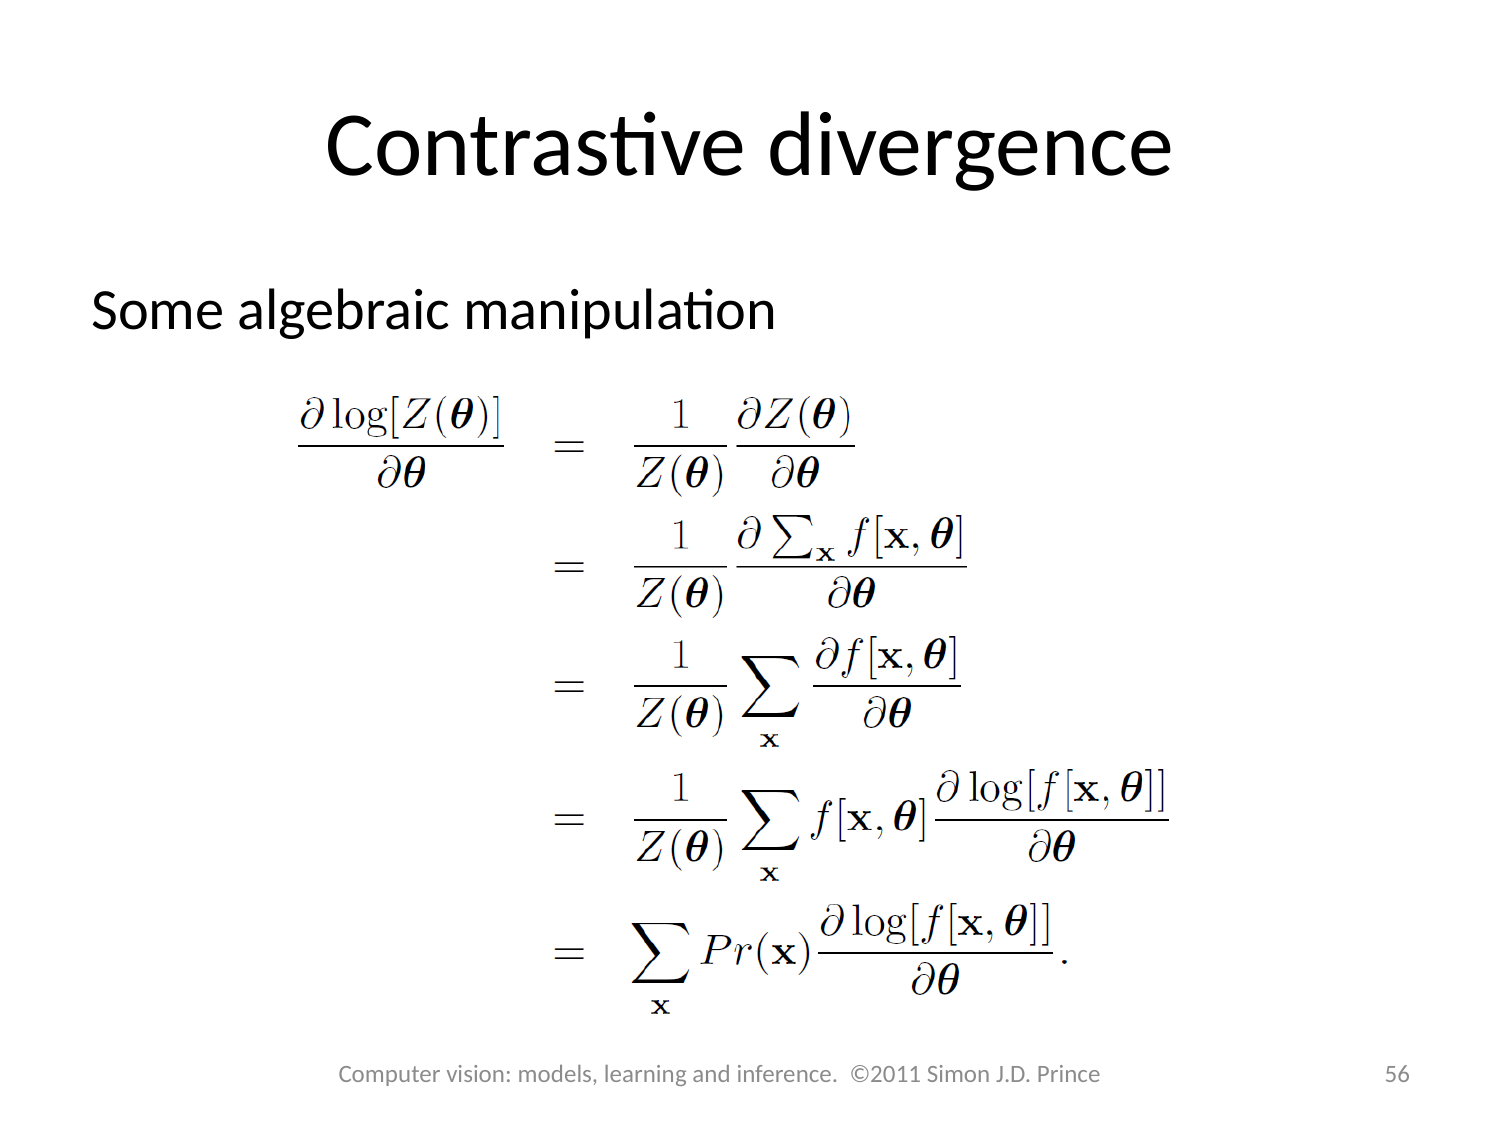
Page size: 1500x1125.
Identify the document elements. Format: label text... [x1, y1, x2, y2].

title Contrastive divergence [75, 45, 1425, 233]
slide_number 56 [1140, 1042, 1425, 1103]
footer Computer vision: models, learning and inference. ©2011 Simon J.D. Prince [301, 1042, 1140, 1103]
picture [277, 361, 1197, 1017]
text_box Some algebraic manipulation [76, 264, 1424, 349]
